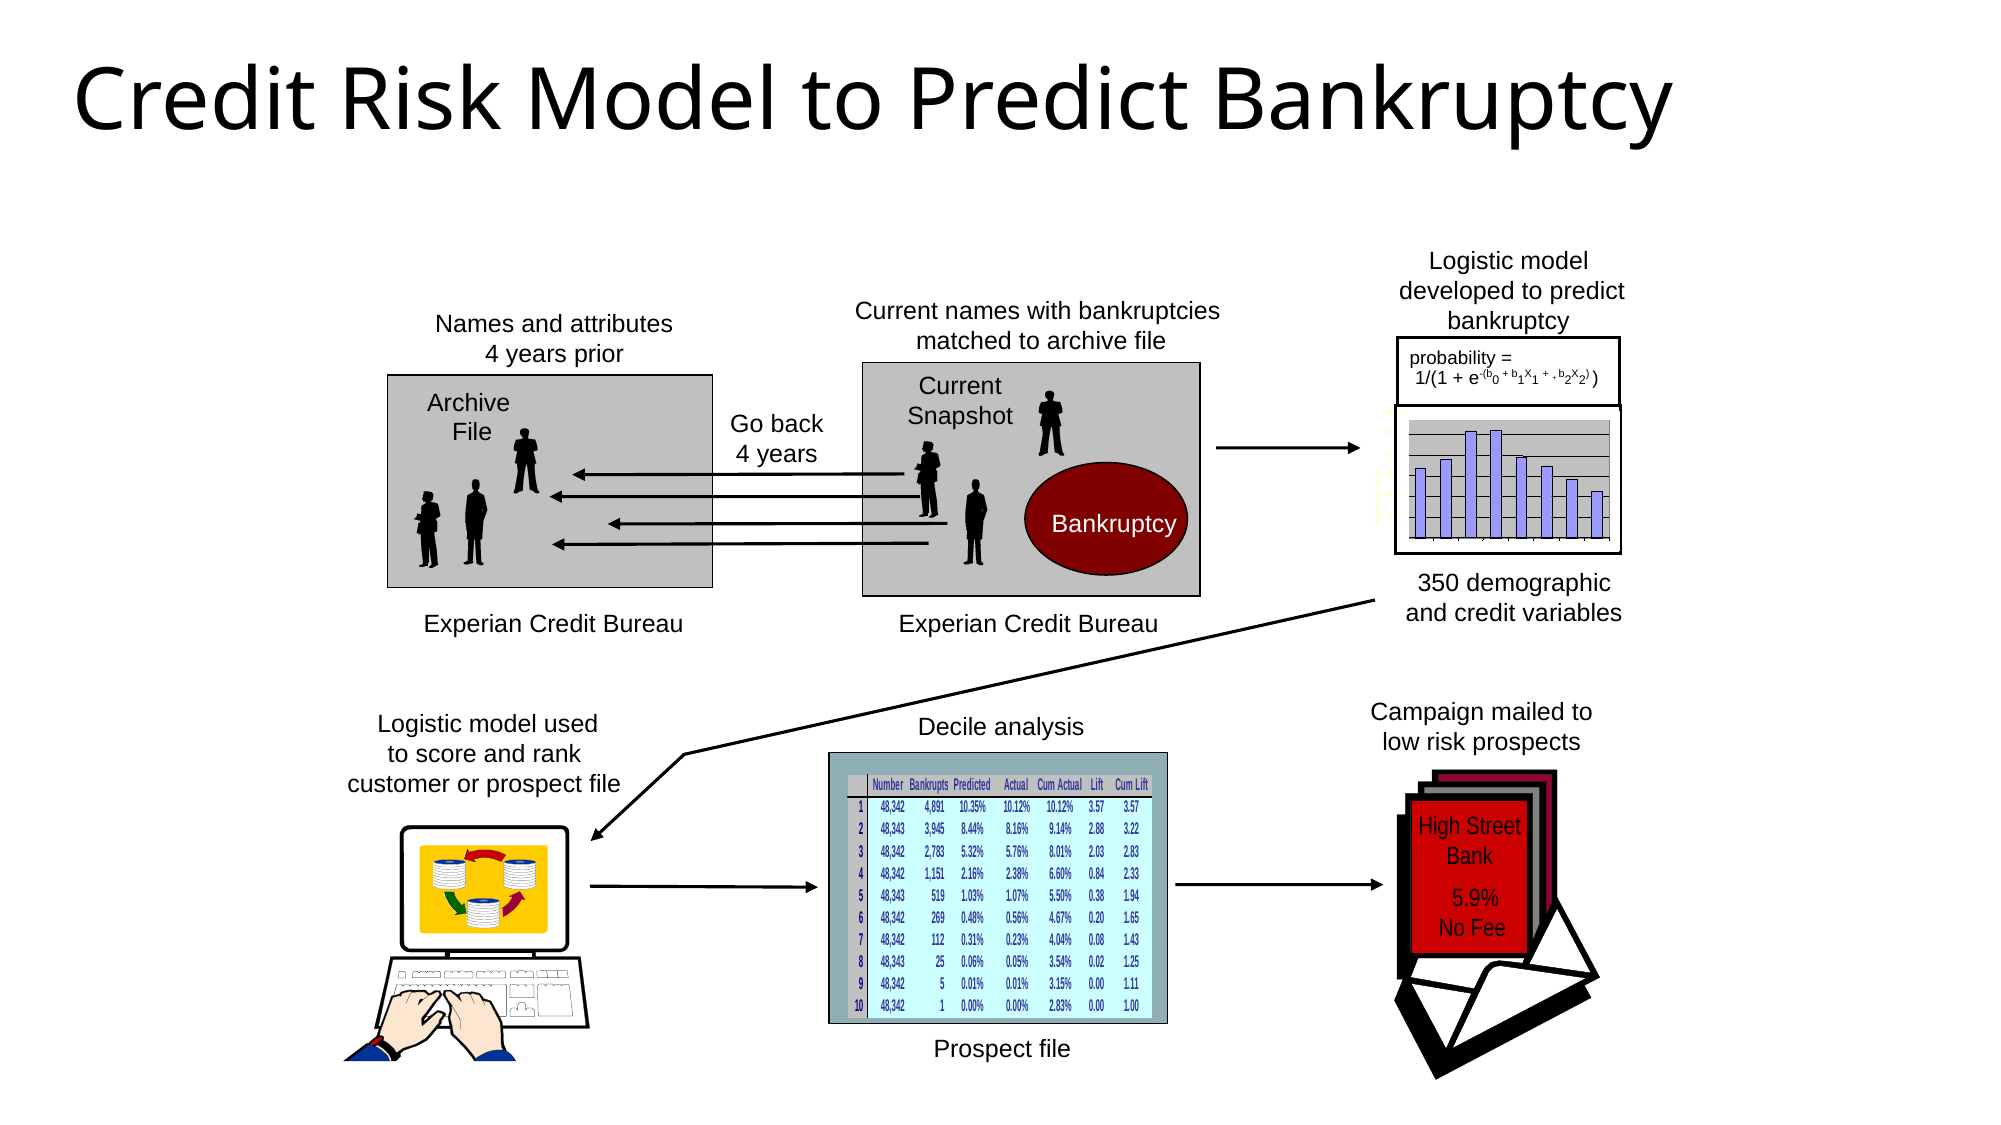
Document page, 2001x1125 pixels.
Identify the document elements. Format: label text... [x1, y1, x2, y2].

text_box [387, 374, 713, 588]
text_box [549, 490, 911, 503]
picture [1393, 768, 1602, 1081]
text_box Names and attributes 4 years prior [420, 299, 689, 374]
picture [511, 424, 541, 498]
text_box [590, 599, 1376, 842]
text_box [572, 468, 905, 481]
picture [911, 436, 943, 522]
picture [961, 474, 989, 571]
text_box [1216, 441, 1361, 455]
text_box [1402, 801, 1538, 950]
text_box [1034, 545, 1179, 576]
text_box Bankruptcy [1025, 500, 1204, 545]
text_box Logistic model used to score and rank customer or prospect file [332, 700, 590, 806]
text_box Campaign mailed to low risk prospects [1376, 687, 1609, 763]
text_box Prospect file [918, 1025, 1087, 1070]
text_box [1175, 878, 1384, 891]
text_box [862, 363, 1200, 596]
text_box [1372, 336, 1751, 555]
text_box [552, 538, 929, 551]
picture [461, 474, 490, 571]
picture [342, 824, 591, 1063]
text_box Archive File [412, 378, 533, 454]
text_box Experian Credit Bureau [408, 600, 590, 645]
text_box Logistic model developed to predict bankruptcy [1362, 237, 1662, 372]
text_box [1029, 462, 1183, 500]
text_box [607, 517, 948, 531]
picture [1036, 386, 1066, 460]
text_box [591, 880, 818, 894]
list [846, 773, 1153, 1020]
text_box [828, 842, 1168, 1024]
picture [411, 486, 443, 573]
text_box Current names with bankruptcies matched to archive file [839, 287, 1237, 363]
title Credit Risk Model to Predict Bankruptcy [57, 1, 1697, 203]
text_box 350 demographic and credit variables [1390, 559, 1639, 635]
text_box Current Snapshot [862, 363, 1059, 438]
text_box Go back 4 years [715, 399, 839, 474]
